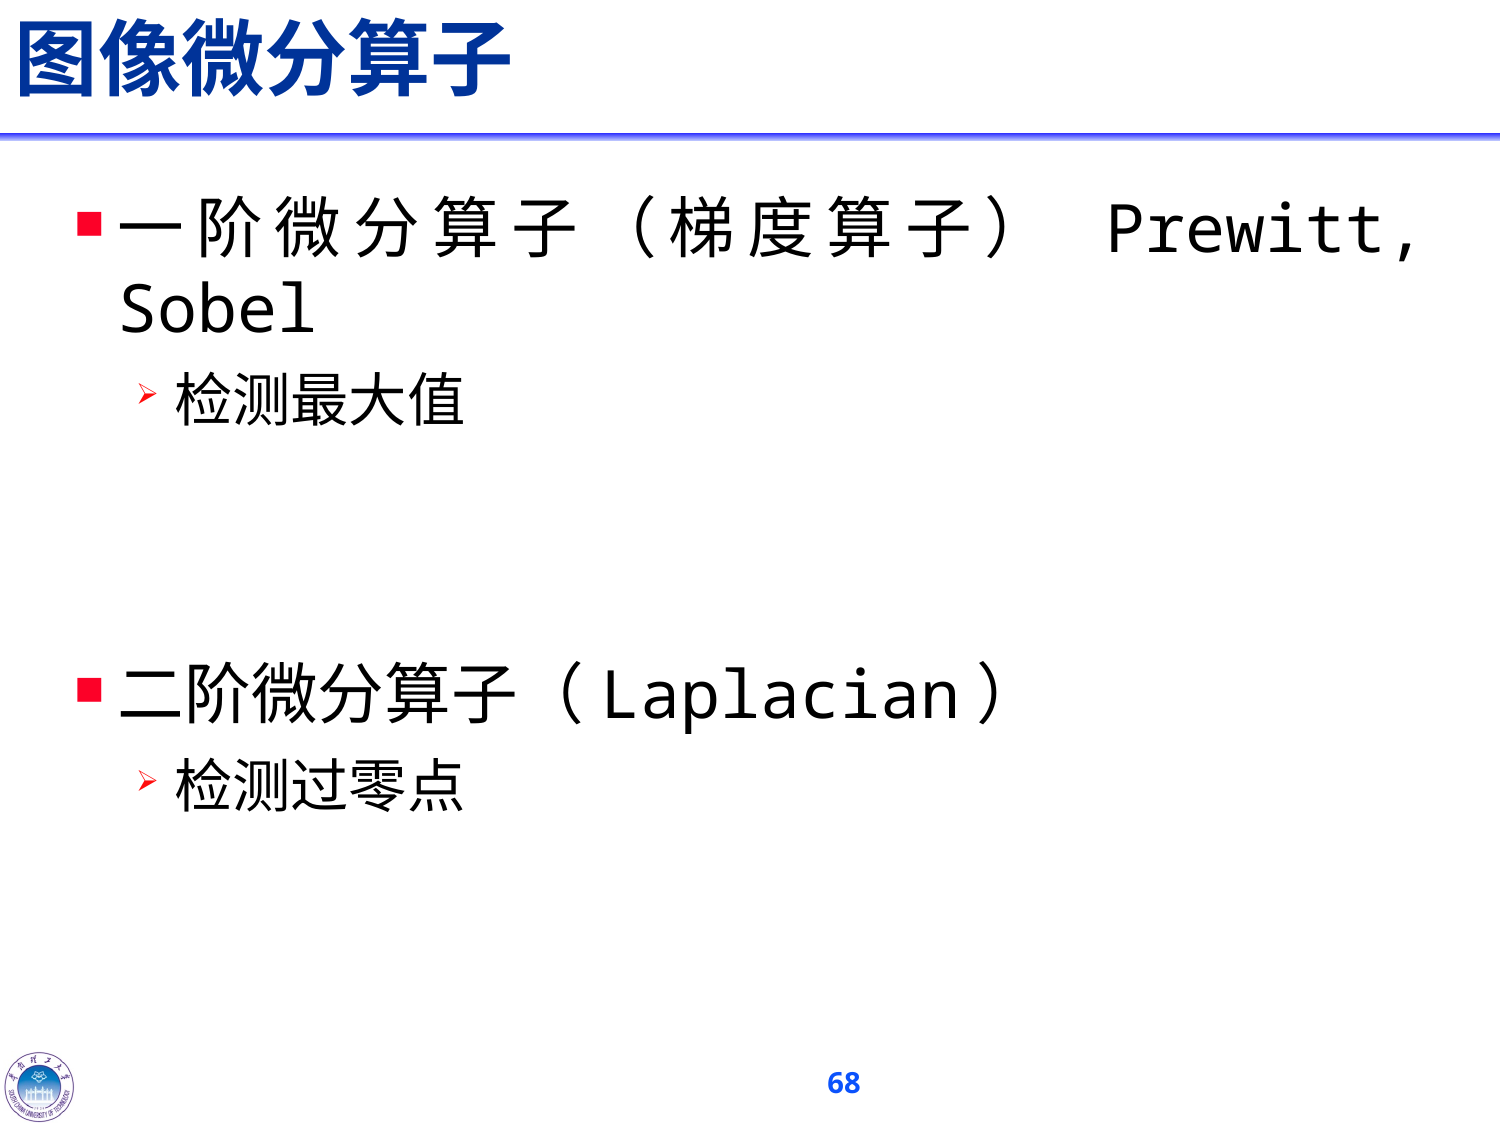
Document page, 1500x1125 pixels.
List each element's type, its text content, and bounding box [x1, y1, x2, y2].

title 图像微分算子 [0, 9, 1500, 117]
list 一阶微分算子（梯度算子） Prewitt, Sobel 检测最大值 二阶微分算子（Laplacian） 检测过零点 [64, 177, 1442, 1047]
picture [3, 1051, 75, 1123]
